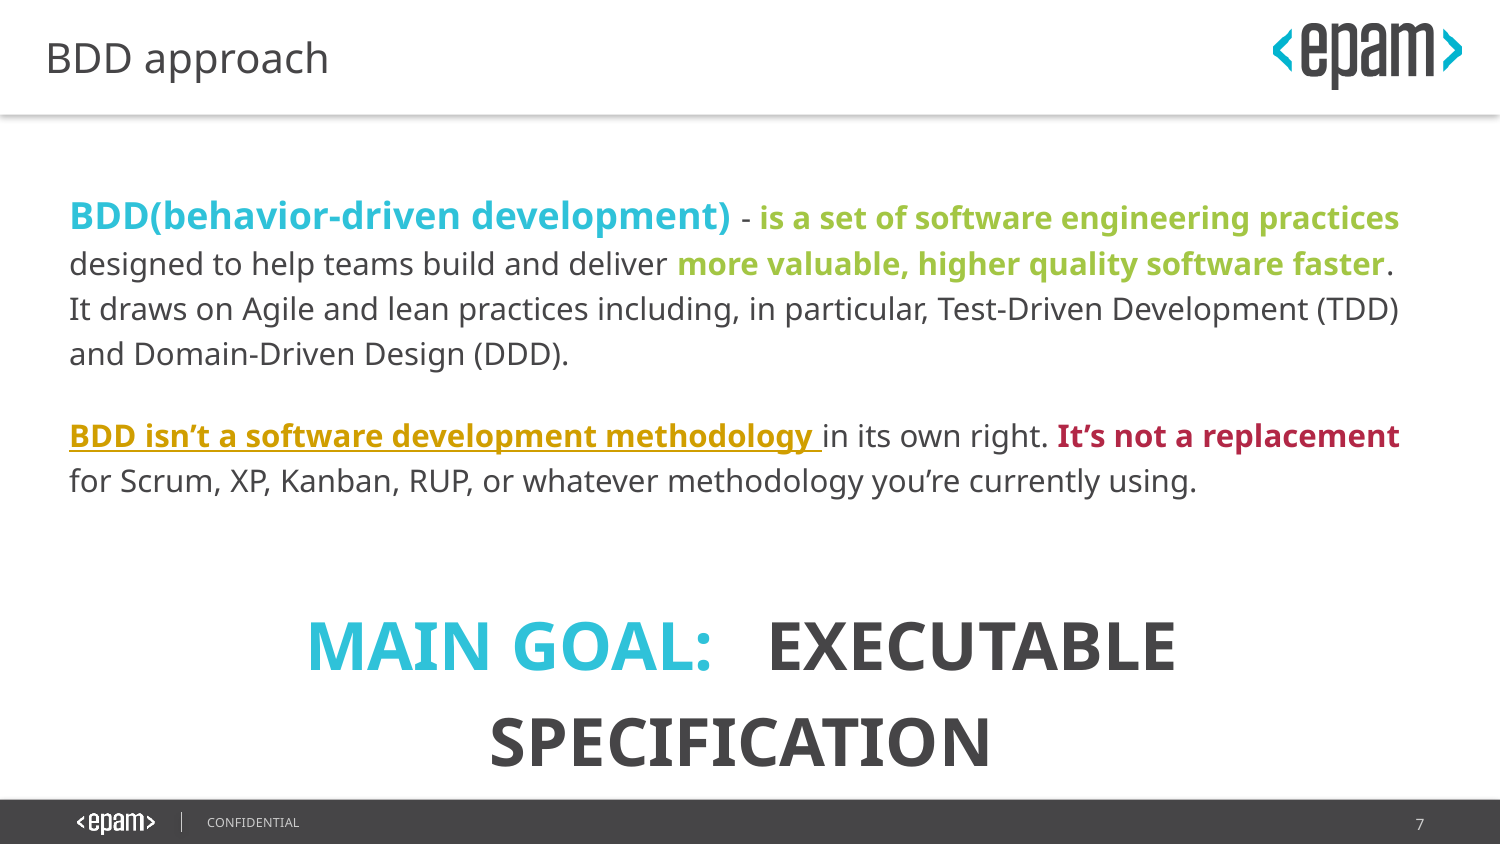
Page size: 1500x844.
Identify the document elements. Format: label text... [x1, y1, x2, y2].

picture [76, 813, 155, 835]
picture [1266, 18, 1471, 95]
list BDD approach [0, 0, 1500, 115]
list BDD(behavior-driven development) - is a set of software engineering practices designed to help teams build and deliver more valuable, higher quality software faster. It draws on Agile and lean practices including, in particular, Test-Driven Development (TDD) and Domain-Driven Design (DDD). BDD isn’t a software development methodology in its own right. It’s not a replacement for Scrum, XP, Kanban, RUP, or whatever methodology you’re currently using. MAIN GOAL: EXECUTABLE SPECIFICATION [57, 176, 1426, 768]
